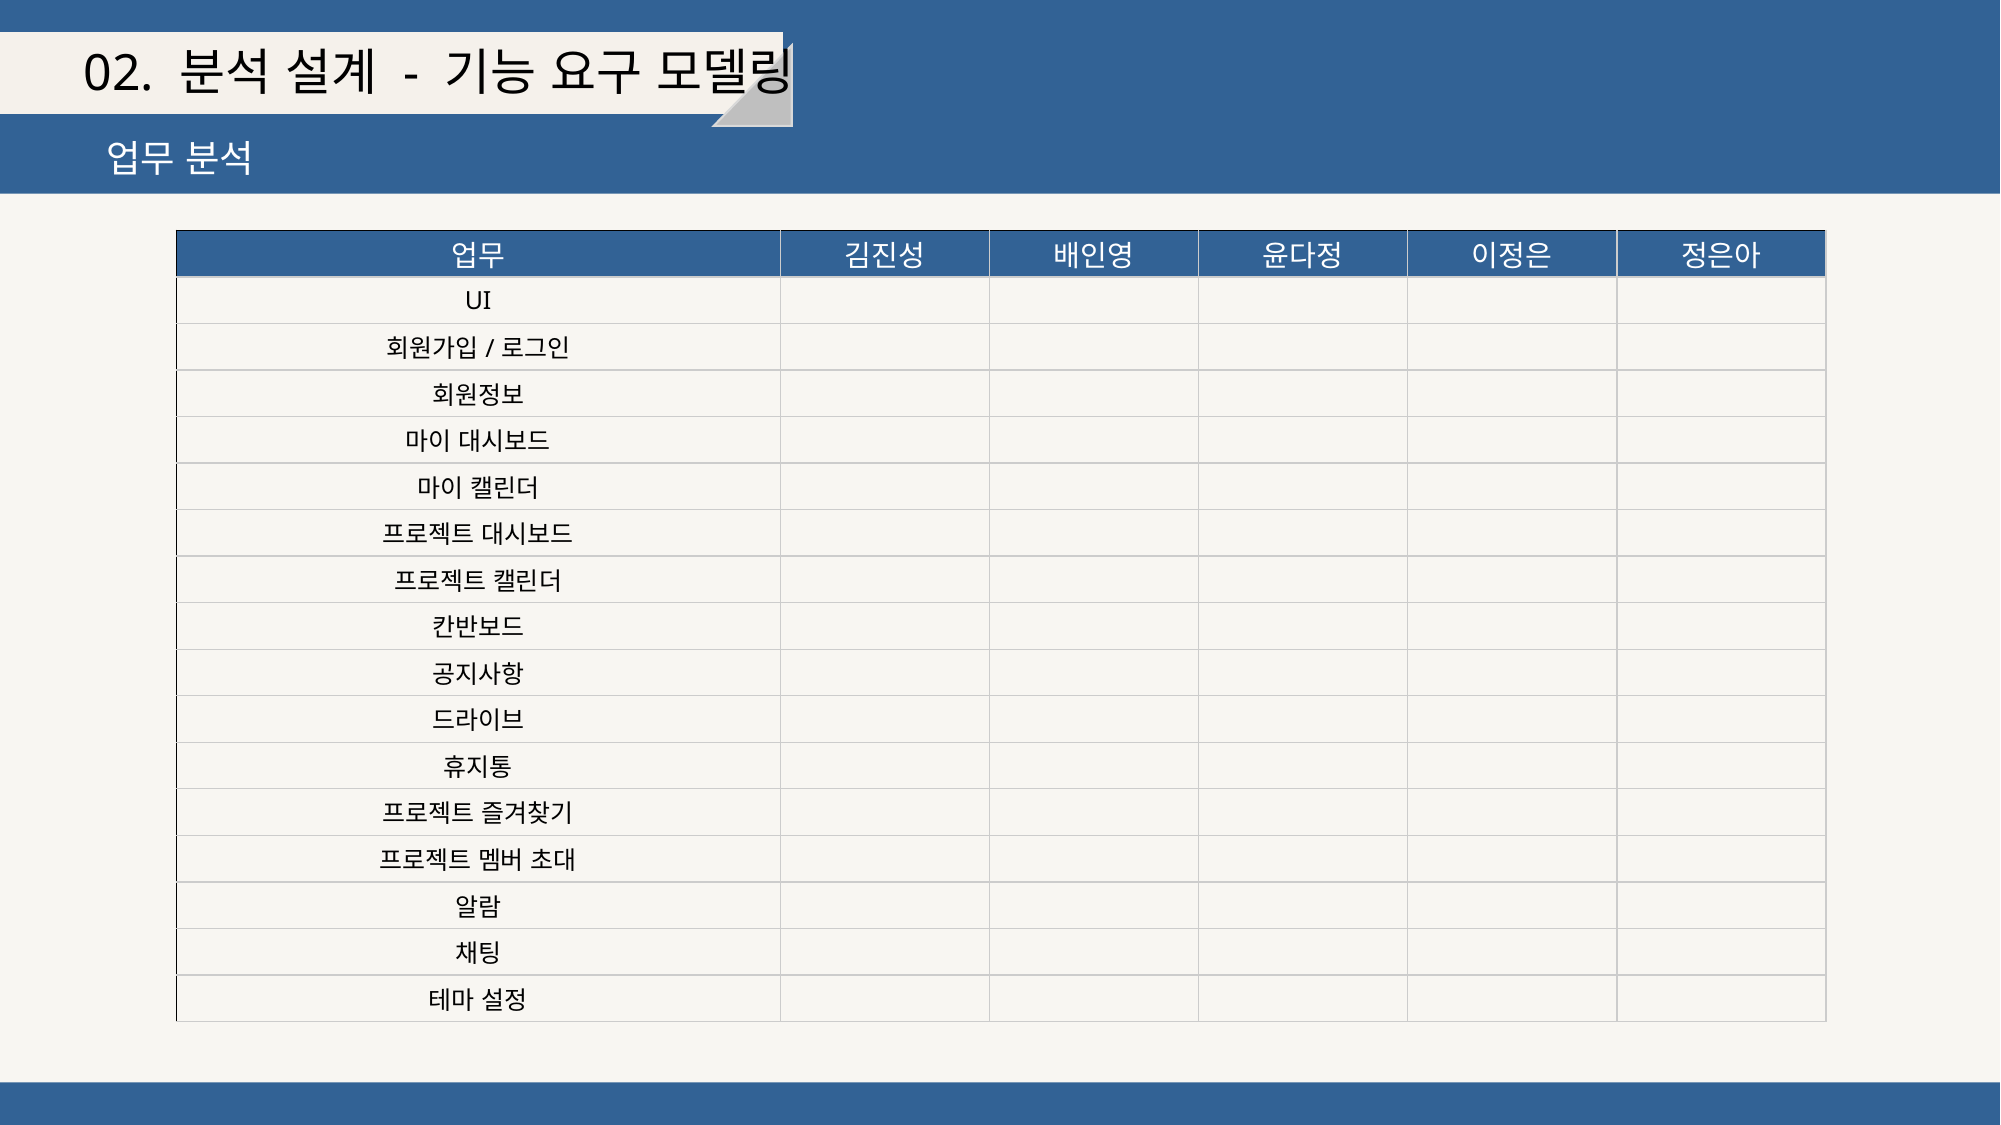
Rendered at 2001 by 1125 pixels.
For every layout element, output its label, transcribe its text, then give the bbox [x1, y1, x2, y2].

table_cell [1618, 417, 1825, 462]
table_cell [1199, 417, 1407, 462]
table_cell [1408, 371, 1616, 416]
table_cell [1408, 836, 1616, 881]
table_cell [990, 510, 1198, 555]
table_cell [1408, 278, 1616, 323]
table_cell [1408, 929, 1616, 974]
table_cell 마이 캘린더 [177, 464, 780, 509]
table_cell 마이 대시보드 [177, 417, 780, 462]
table_cell [781, 324, 989, 369]
table_cell [1408, 324, 1616, 369]
table_cell [1618, 789, 1825, 835]
table_cell [990, 883, 1198, 928]
table_cell [990, 278, 1198, 323]
table_cell [1618, 464, 1825, 509]
table_cell [1408, 417, 1616, 462]
table_cell [1618, 650, 1825, 695]
table_cell [1408, 743, 1616, 788]
table_cell [990, 696, 1198, 742]
table_cell [990, 976, 1198, 1021]
table_cell 프로젝트 즐겨찾기 [177, 789, 780, 835]
table_cell 프로젝트 대시보드 [177, 510, 780, 555]
table_cell [990, 603, 1198, 649]
table_header 이정은 [1408, 231, 1616, 276]
table_cell 회원정보 [177, 371, 780, 416]
table_cell [781, 557, 989, 602]
table_cell [1199, 557, 1407, 602]
table_cell [990, 836, 1198, 881]
table_cell [1618, 929, 1825, 974]
table_cell 공지사항 [177, 650, 780, 695]
table_cell [1618, 510, 1825, 555]
table_cell [990, 371, 1198, 416]
table_cell [1618, 883, 1825, 928]
table_cell 드라이브 [177, 696, 780, 742]
table_cell [1199, 650, 1407, 695]
table_cell [990, 929, 1198, 974]
table_cell [1618, 696, 1825, 742]
table_cell [1618, 324, 1825, 369]
table_cell [990, 324, 1198, 369]
table_cell [1199, 371, 1407, 416]
table_cell [1199, 929, 1407, 974]
table_cell [781, 278, 989, 323]
text_box 02. 분석 설계 - 기능 요구 모델링 [68, 32, 810, 108]
table_cell [990, 464, 1198, 509]
table_cell 알람 [177, 883, 780, 928]
table_cell [1408, 883, 1616, 928]
table_cell [1408, 603, 1616, 649]
table_cell [1199, 836, 1407, 881]
table_cell 테마 설정 [177, 976, 780, 1021]
table_cell [781, 603, 989, 649]
table_cell [990, 417, 1198, 462]
table_cell 칸반보드 [177, 603, 780, 649]
table_cell 프로젝트 캘린더 [177, 557, 780, 602]
table_cell UI [177, 278, 780, 323]
table_cell [1199, 976, 1407, 1021]
table_cell [1618, 743, 1825, 788]
table_cell [1408, 557, 1616, 602]
table_cell [781, 743, 989, 788]
table_cell [1618, 603, 1825, 649]
table_cell [1199, 743, 1407, 788]
table_cell [1199, 883, 1407, 928]
table_cell [990, 557, 1198, 602]
table_cell [1408, 650, 1616, 695]
table_cell 프로젝트 멤버 초대 [177, 836, 780, 881]
table_cell [1408, 976, 1616, 1021]
table_cell [990, 743, 1198, 788]
table_cell [1199, 696, 1407, 742]
table_cell [1199, 510, 1407, 555]
table_header 업무 [177, 231, 780, 276]
table_cell [1408, 510, 1616, 555]
table_cell 회원가입/로그인 [177, 324, 780, 369]
table_cell [781, 464, 989, 509]
table_cell [781, 650, 989, 695]
table_cell [781, 836, 989, 881]
text_box [711, 108, 793, 127]
table_cell [1618, 371, 1825, 416]
table_cell [781, 417, 989, 462]
text_box [0, 32, 728, 114]
table_cell [1618, 976, 1825, 1021]
table_cell [990, 789, 1198, 835]
table_header 정은아 [1618, 231, 1825, 276]
table_cell [1199, 464, 1407, 509]
table_cell [781, 510, 989, 555]
table_cell [1618, 557, 1825, 602]
table_cell [1408, 464, 1616, 509]
table_cell [781, 789, 989, 835]
text_box 업무 분석 [91, 127, 270, 188]
table_cell [1199, 278, 1407, 323]
table_cell [990, 650, 1198, 695]
table_header 배인영 [990, 231, 1198, 276]
table_cell [781, 929, 989, 974]
table_cell [781, 883, 989, 928]
table_cell [1408, 696, 1616, 742]
table_cell [781, 696, 989, 742]
table_cell 채팅 [177, 929, 780, 974]
table_header 윤다정 [1199, 231, 1407, 276]
table_cell [1408, 789, 1616, 835]
table_cell [1618, 278, 1825, 323]
table_cell [1199, 789, 1407, 835]
table_cell [781, 371, 989, 416]
table_cell [1618, 836, 1825, 881]
table_cell [1199, 603, 1407, 649]
table_cell [781, 976, 989, 1021]
table_header 김진성 [781, 231, 989, 276]
table_cell [1199, 324, 1407, 369]
text_box [0, 192, 2000, 1084]
table_cell 휴지통 [177, 743, 780, 788]
